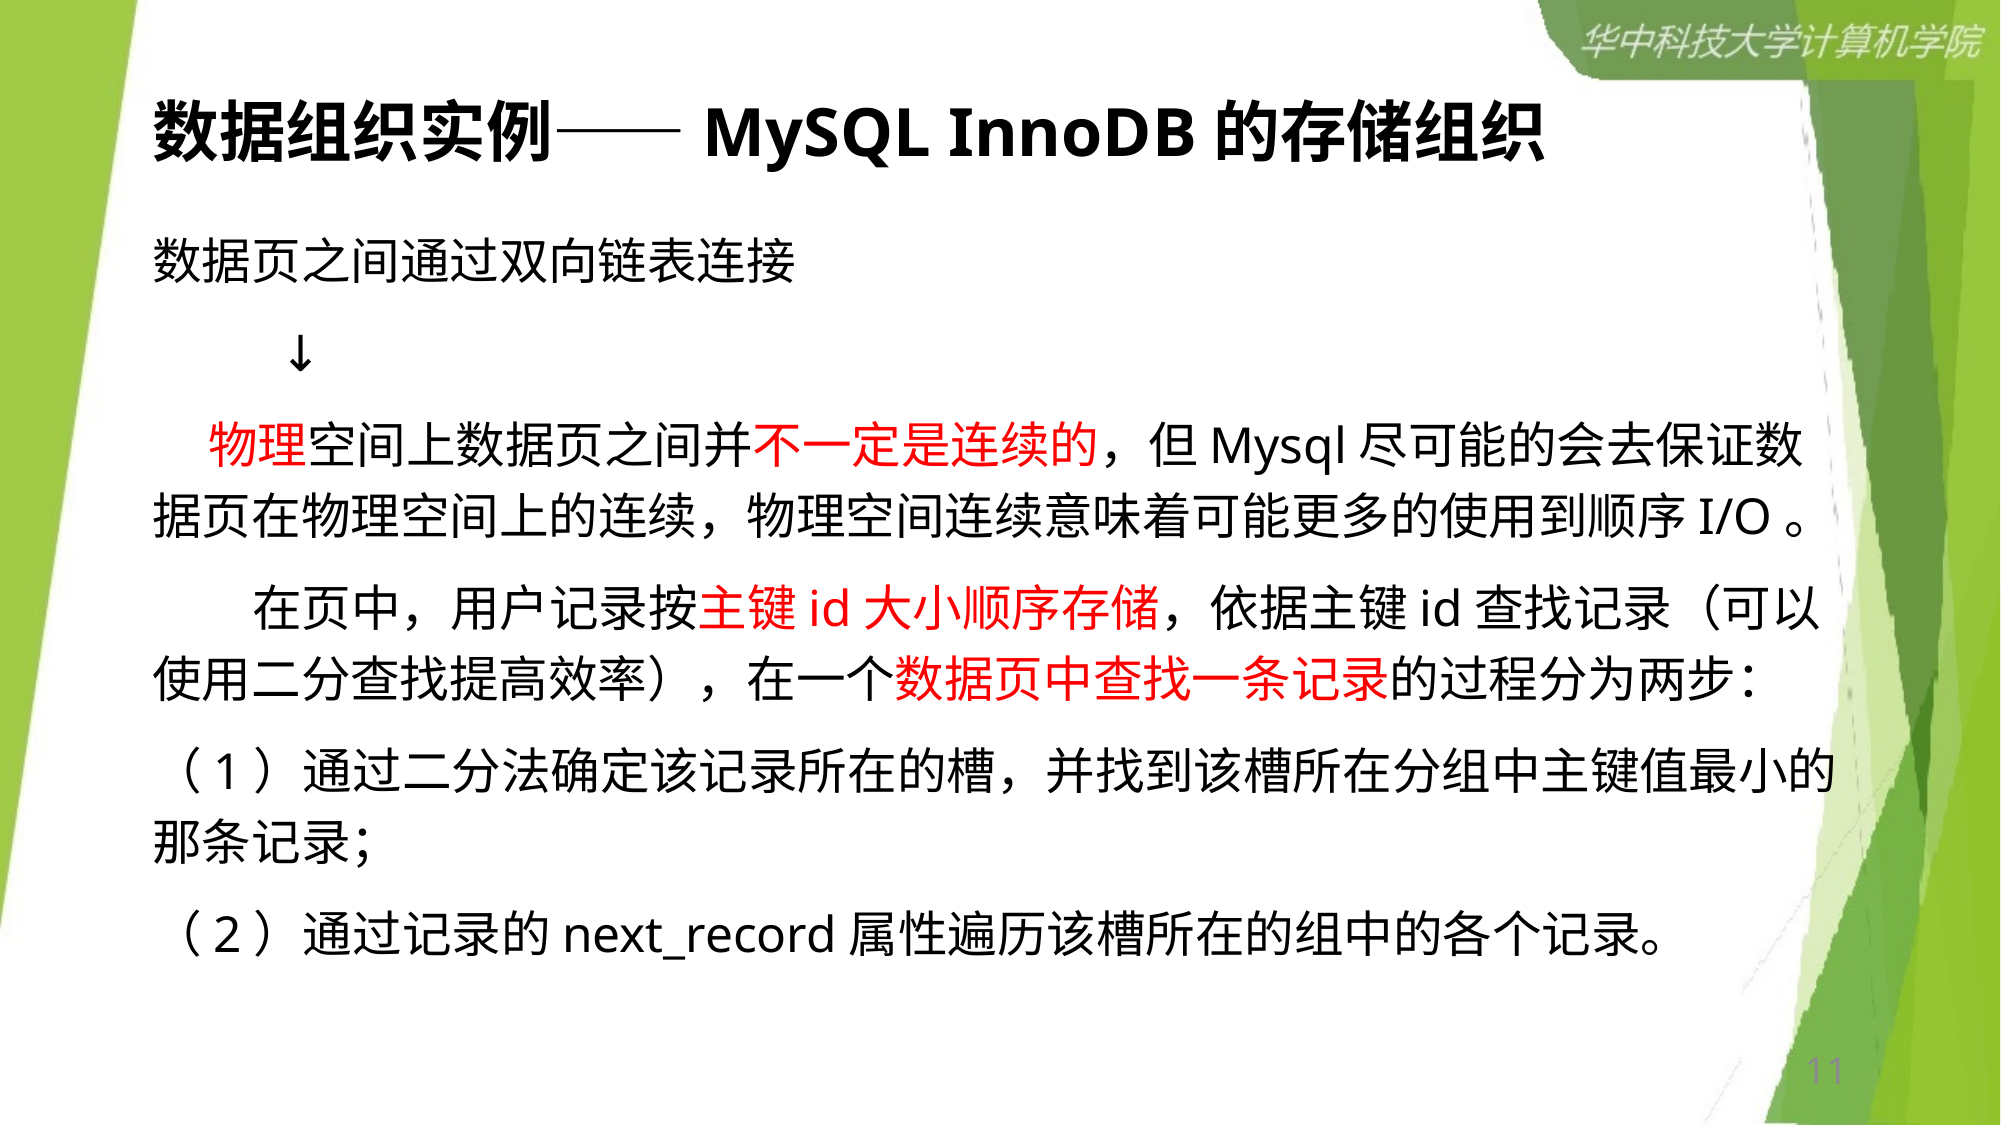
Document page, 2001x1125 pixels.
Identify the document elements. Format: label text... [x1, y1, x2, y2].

title 数据组织实例——MySQL InnoDB的存储组织 [137, 59, 1863, 210]
picture [0, 0, 2001, 1125]
list 数据页之间通过双向链表连接 ↓ 物理空间上数据页之间并不一定是连续的，但Mysql尽可能的会去保证数据页在物理空间上的连续，物理空间连续意味着可能更多的使用到顺序I/O。 在页中，用户记录按主键id大小顺序存储，依据主键id查找记录（可以使用二分查找提高效率），在一个数据页中查找一条记录的过程分为两步： （1）通过二分法确定该记录所在的槽，并找到该槽所在分组中主键值最小的那条记录； （2）通过记录的next_record属性遍历该槽所在的组中的各个记录。 [137, 210, 1863, 1043]
slide_number 11 [1412, 1042, 1863, 1103]
